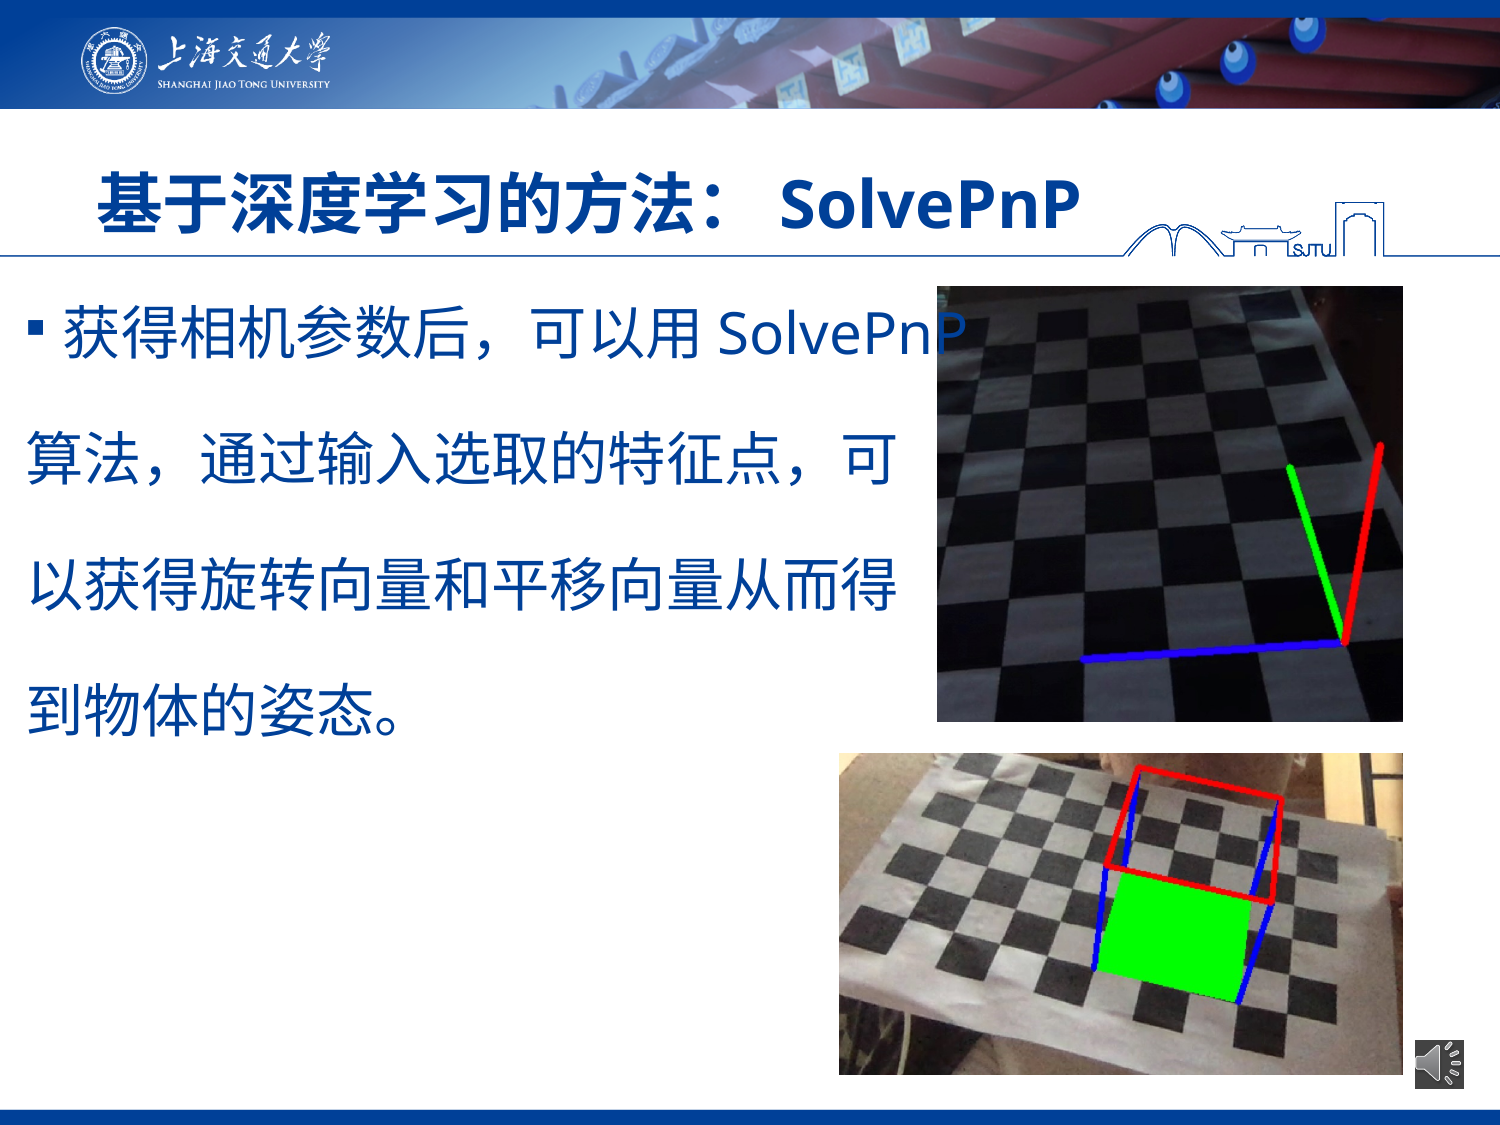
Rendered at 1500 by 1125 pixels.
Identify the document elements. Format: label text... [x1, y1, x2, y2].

picture [839, 753, 1403, 1075]
picture [937, 286, 1403, 722]
title 基于深度学习的方法：SolvePnP [81, 160, 1455, 255]
picture [0, 18, 1500, 109]
text_box 获得相机参数后，可以用SolvePnP 算法，通过输入选取的特征点，可 以获得旋转向量和平移向量从而得 到物体的姿态。 [10, 254, 1403, 1062]
picture [1414, 1039, 1465, 1090]
